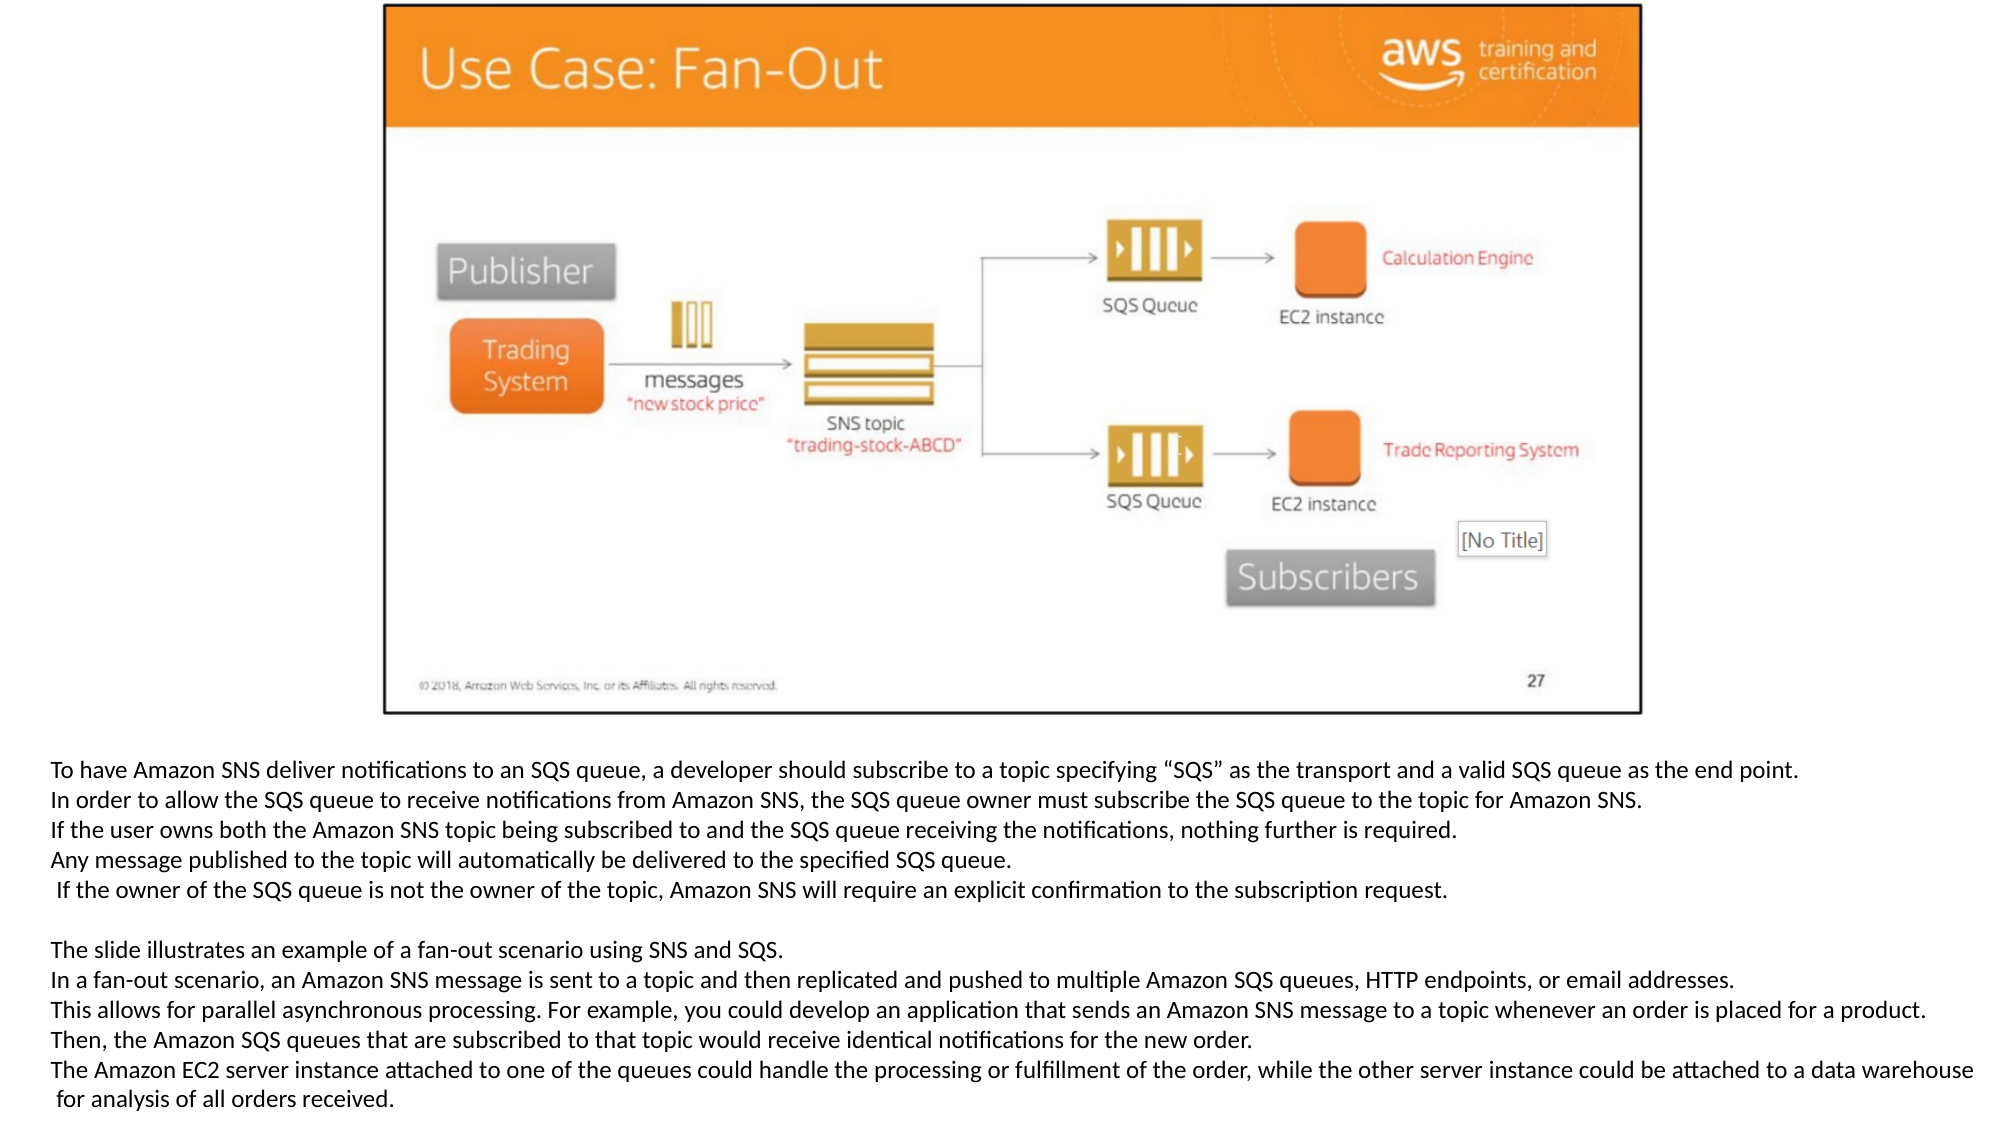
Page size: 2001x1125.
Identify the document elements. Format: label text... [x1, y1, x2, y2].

picture [375, 0, 1654, 722]
text_box To have Amazon SNS deliver notifications to an SQS queue, a developer should subscribe to a topic specifying “SQS” as the transport and a valid SQS queue as the end point. In order to allow the SQS queue to receive notifications from Amazon SNS, the SQS queue owner must subscribe the SQS queue to the topic for Amazon SNS. If the user owns both the Amazon SNS topic being subscribed to and the SQS queue receiving the notifications, nothing further is required. Any message published to the topic will automatically be delivered to the specified SQS queue. If the owner of the SQS queue is not the owner of the topic, Amazon SNS will require an explicit confirmation to the subscription request. The slide illustrates an example of a fan-out scenario using SNS and SQS. In a fan-out scenario, an Amazon SNS message is sent to a topic and then replicated and pushed to multiple Amazon SQS queues, HTTP endpoints, or email addresses. This allows for parallel asynchronous processing. For example, you could develop an application that sends an Amazon SNS message to a topic whenever an order is placed for a product. Then, the Amazon SQS queues that are subscribed to that topic would receive identical notifications for the new order. The Amazon EC2 server instance attached to one of the queues could handle the processing or fulfillment of the order, while the other server instance could be attached to a data warehouse for analysis of all orders received. [35, 746, 1994, 1121]
